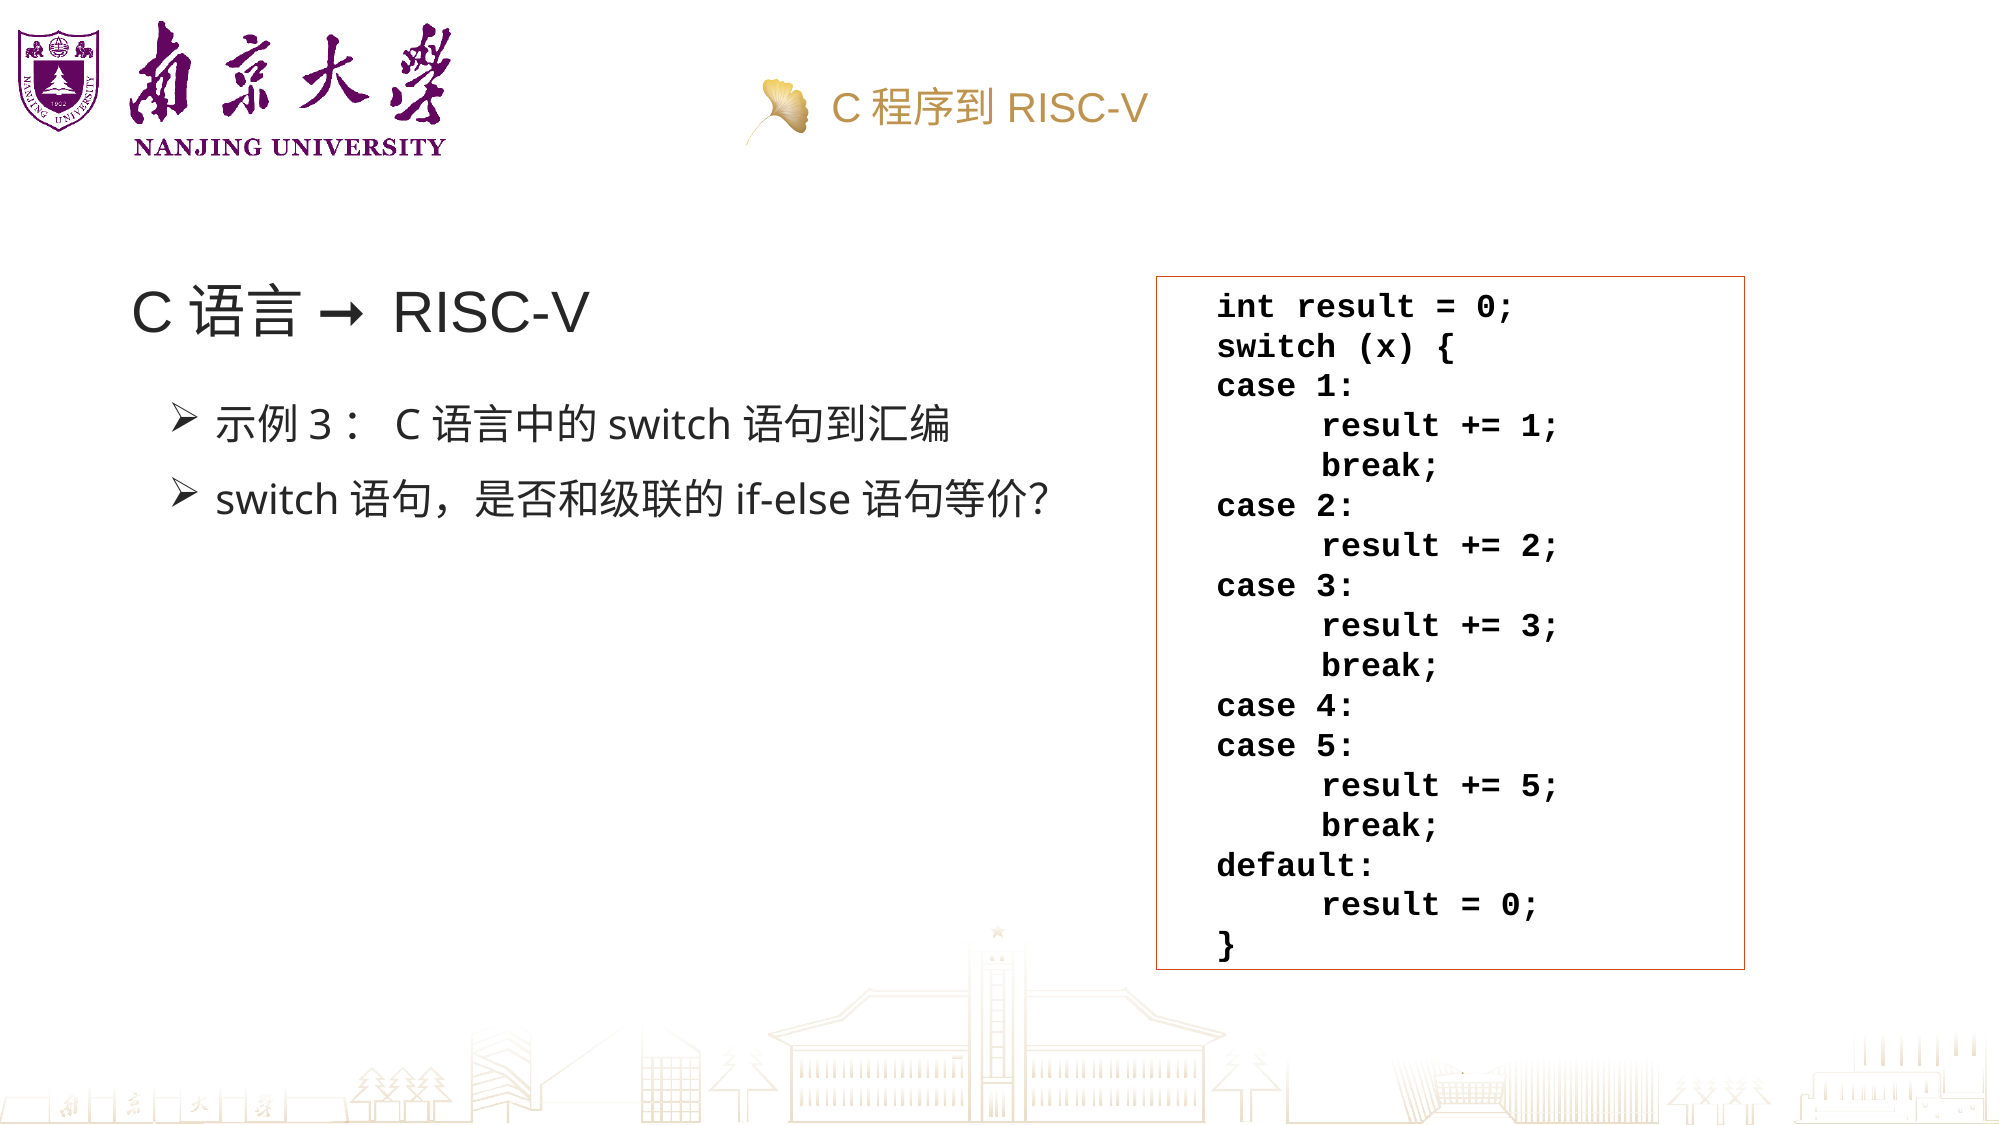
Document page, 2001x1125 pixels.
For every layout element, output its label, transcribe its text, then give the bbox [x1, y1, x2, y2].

text_box int result = 0; switch (x) { case 1: result += 1; break; case 2: result += 2; case 3: result += 3; break; case 4: case 5: result += 5; break; default: result = 0; } [1156, 276, 1745, 970]
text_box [116, 249, 1352, 524]
picture [731, 64, 830, 169]
picture [18, 21, 451, 160]
text_box C程序到RISC-V [816, 73, 1226, 139]
